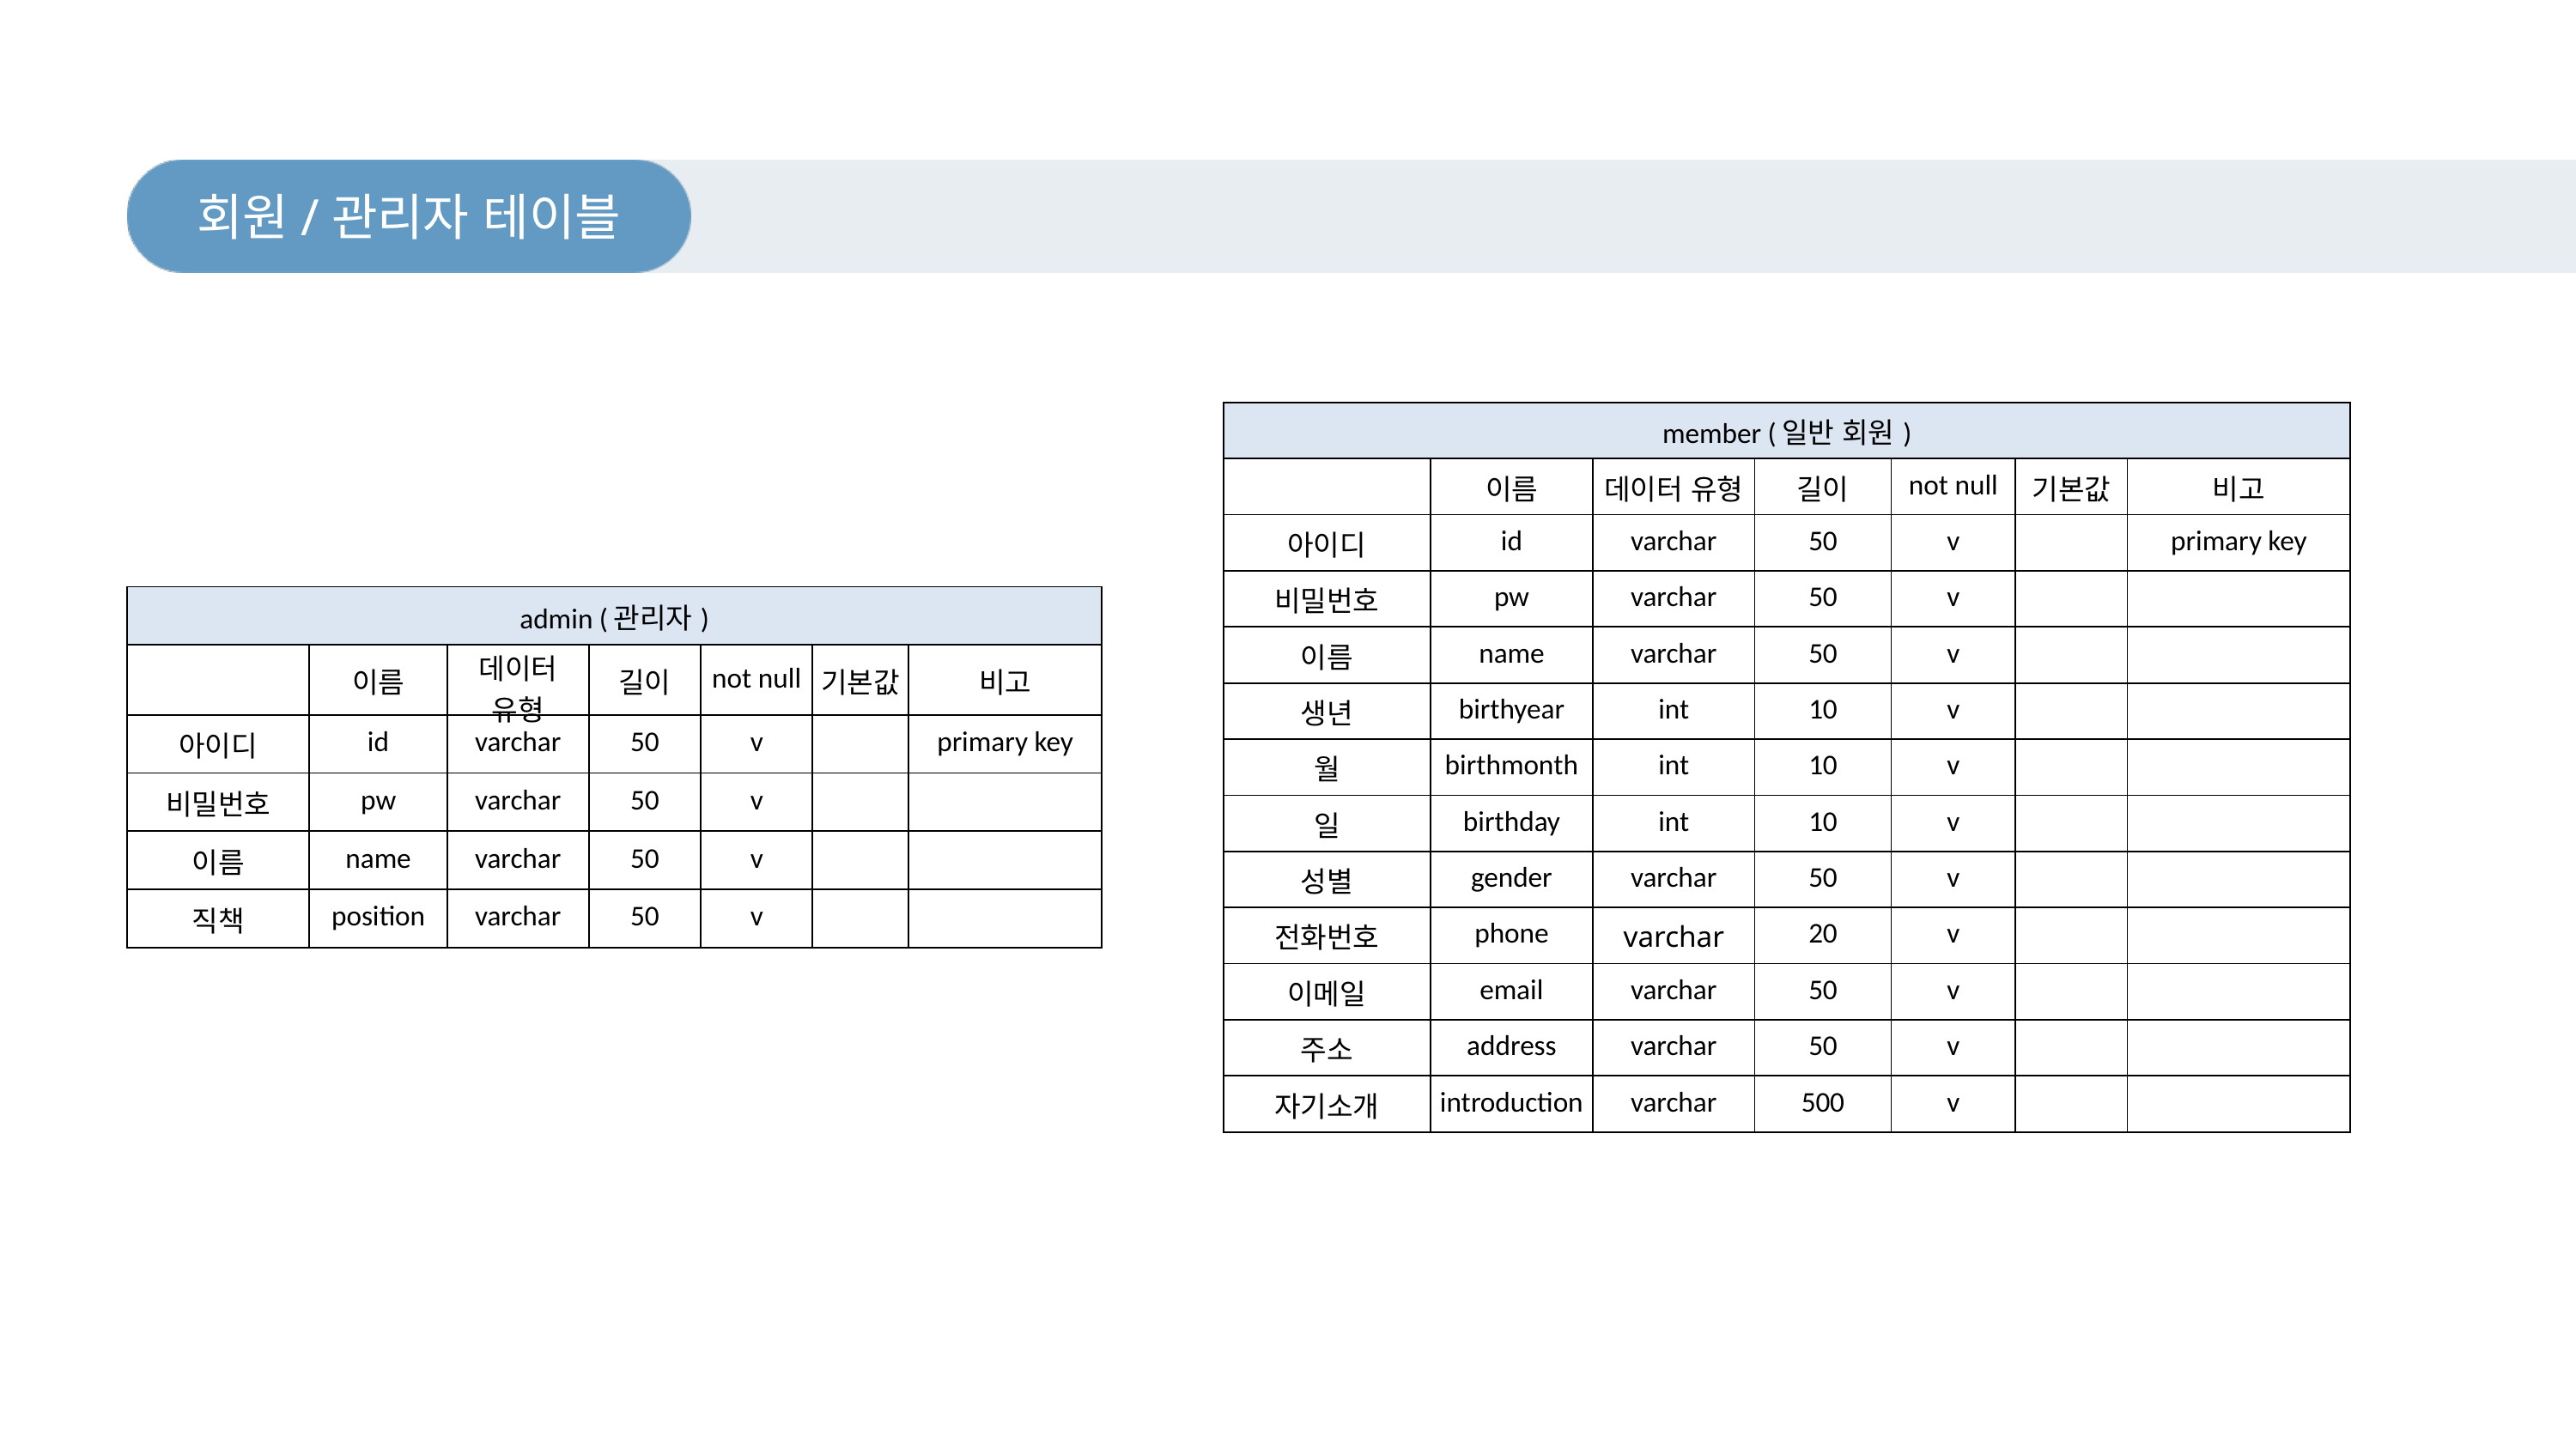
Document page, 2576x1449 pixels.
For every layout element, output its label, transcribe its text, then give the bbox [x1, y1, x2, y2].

table_cell 50 [1755, 964, 1891, 1019]
table_cell [1224, 459, 1430, 514]
table_cell [2016, 1021, 2127, 1075]
table_cell [2016, 572, 2127, 626]
table_cell [2016, 852, 2127, 906]
table_cell 비고 [2128, 459, 2349, 514]
table_cell 데이터 유형 [1594, 459, 1754, 514]
table_cell [2128, 852, 2349, 906]
table_cell [2128, 572, 2349, 626]
table_cell 기본값 [2016, 459, 2127, 514]
table_cell v [1892, 572, 2014, 626]
table_cell int [1594, 684, 1754, 738]
table_cell 아이디 [1224, 515, 1430, 570]
table_cell birthmonth [1431, 740, 1592, 795]
table_cell [2128, 796, 2349, 851]
table_cell 길이 [1755, 459, 1891, 514]
table_cell v [1892, 740, 2014, 795]
table_cell [128, 646, 308, 714]
table_cell 이름 [1431, 459, 1592, 514]
table_cell 10 [1755, 740, 1891, 795]
table_cell 500 [1755, 1076, 1891, 1131]
table_cell 50 [1755, 1021, 1891, 1075]
table_cell varchar [1594, 572, 1754, 626]
table_cell varchar [1594, 1076, 1754, 1131]
table_cell 20 [1755, 908, 1891, 963]
table_cell 50 [1755, 572, 1891, 626]
table_cell 10 [1755, 684, 1891, 738]
table_cell v [1892, 627, 2014, 682]
table_cell v [1892, 684, 2014, 738]
table_cell [2128, 1076, 2349, 1131]
table_cell [2128, 1021, 2349, 1075]
table_cell 주소 [1224, 1021, 1430, 1075]
table_cell [813, 773, 908, 830]
table_cell varchar [448, 773, 588, 830]
table_cell varchar [1594, 515, 1754, 570]
table_cell [2016, 684, 2127, 738]
table_cell 월 [1224, 740, 1430, 795]
table_cell pw [310, 773, 447, 830]
table_cell 비고 [909, 646, 1101, 714]
table_cell v [702, 716, 811, 773]
table_cell 50 [1755, 852, 1891, 906]
table_cell v [1892, 1021, 2014, 1075]
table_cell 50 [1755, 627, 1891, 682]
table_cell phone [1431, 908, 1592, 963]
table_cell v [1892, 796, 2014, 851]
table_cell v [1892, 852, 2014, 906]
table_cell varchar [1594, 908, 1754, 963]
table_cell int [1594, 740, 1754, 795]
table_cell v [1892, 908, 2014, 963]
table_cell birthday [1431, 796, 1592, 851]
table_cell [813, 832, 908, 888]
table_cell [2128, 684, 2349, 738]
table_cell 전화번호 [1224, 908, 1430, 963]
table_cell [909, 832, 1101, 888]
table_cell varchar [448, 832, 588, 888]
table_cell varchar [1594, 852, 1754, 906]
table_cell id [310, 716, 447, 773]
table_cell [813, 716, 908, 773]
table_cell 성별 [1224, 852, 1430, 906]
table_cell 직책 [128, 890, 308, 947]
table_cell [2016, 964, 2127, 1019]
table_cell [909, 890, 1101, 947]
table_cell primary key [909, 716, 1101, 773]
table_cell 기본값 [813, 646, 908, 714]
table_cell [2016, 796, 2127, 851]
table_cell 50 [1755, 515, 1891, 570]
table_cell 길이 [590, 646, 700, 714]
table_cell int [1594, 796, 1754, 851]
table_cell 이름 [310, 646, 447, 714]
table_cell 데이터 유형 [448, 646, 588, 714]
table_cell varchar [448, 890, 588, 947]
table_cell varchar [1594, 627, 1754, 682]
table_cell [2016, 1076, 2127, 1131]
table_cell v [702, 773, 811, 830]
table_cell introduction [1431, 1076, 1592, 1131]
table_header admin (관리자) [128, 587, 1101, 644]
table_cell [2016, 515, 2127, 570]
table_cell email [1431, 964, 1592, 1019]
table_cell name [1431, 627, 1592, 682]
table_cell id [1431, 515, 1592, 570]
table_cell address [1431, 1021, 1592, 1075]
table_cell [2016, 908, 2127, 963]
table_cell 50 [590, 773, 700, 830]
table_cell 자기소개 [1224, 1076, 1430, 1131]
table_cell v [1892, 515, 2014, 570]
table_cell varchar [448, 716, 588, 773]
table_cell [2016, 740, 2127, 795]
table_cell 이름 [128, 832, 308, 888]
table_cell 아이디 [128, 716, 308, 773]
table_cell 일 [1224, 796, 1430, 851]
table_cell [813, 890, 908, 947]
table_cell [2016, 627, 2127, 682]
table_cell name [310, 832, 447, 888]
table_cell 이메일 [1224, 964, 1430, 1019]
table_cell position [310, 890, 447, 947]
table_cell not null [702, 646, 811, 714]
table_cell not null [1892, 459, 2014, 514]
table_cell 50 [590, 890, 700, 947]
table_cell [2128, 908, 2349, 963]
table_cell birthyear [1431, 684, 1592, 738]
table_cell [909, 773, 1101, 830]
table_cell 비밀번호 [1224, 572, 1430, 626]
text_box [692, 160, 2576, 273]
table_cell 50 [590, 716, 700, 773]
table_cell [2128, 964, 2349, 1019]
table_cell 50 [590, 832, 700, 888]
table_cell [2128, 627, 2349, 682]
table_cell v [1892, 964, 2014, 1019]
table_cell pw [1431, 572, 1592, 626]
table_cell 10 [1755, 796, 1891, 851]
table_cell v [702, 890, 811, 947]
table_cell v [702, 832, 811, 888]
table_cell v [1892, 1076, 2014, 1131]
table_header member (일반 회원) [1224, 403, 2349, 458]
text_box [127, 160, 691, 273]
table_cell 생년 [1224, 684, 1430, 738]
table_cell [2128, 740, 2349, 795]
table_cell varchar [1594, 1021, 1754, 1075]
table_cell 비밀번호 [128, 773, 308, 830]
table_cell primary key [2128, 515, 2349, 570]
table_cell 이름 [1224, 627, 1430, 682]
table_cell gender [1431, 852, 1592, 906]
table_cell varchar [1594, 964, 1754, 1019]
